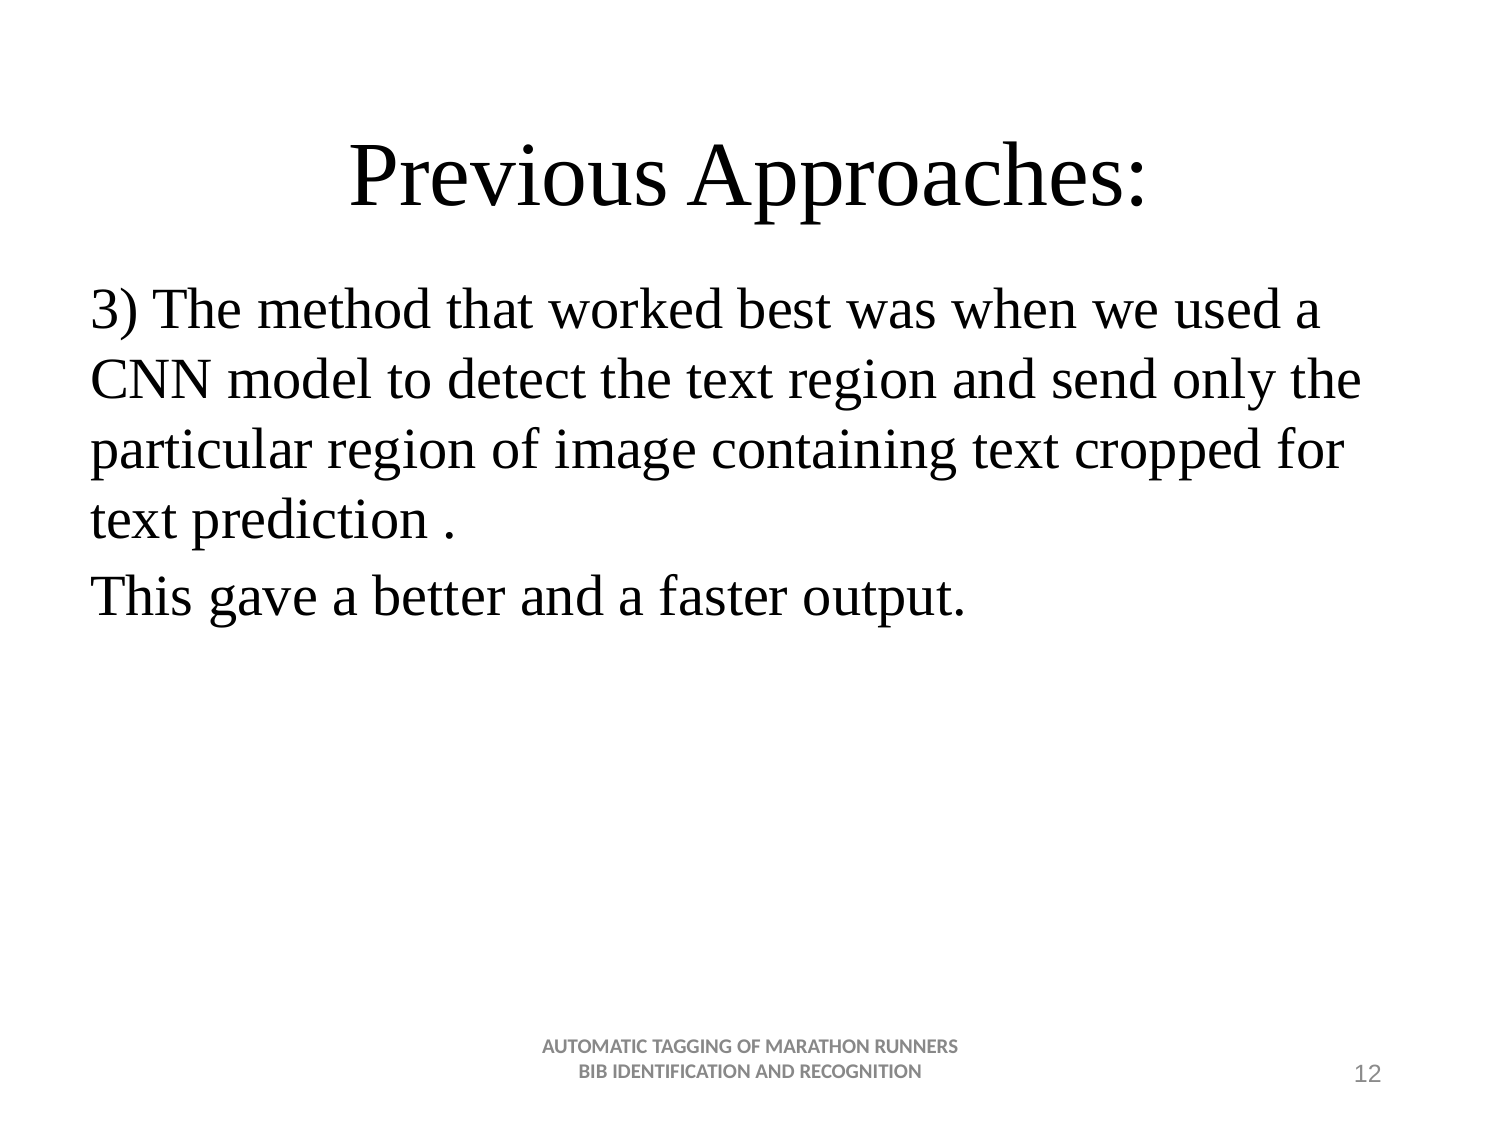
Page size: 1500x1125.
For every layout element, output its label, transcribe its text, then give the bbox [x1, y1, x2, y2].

title Previous Approaches: [103, 59, 1397, 262]
list 3) The method that worked best was when we used a CNN model to detect the text region and send only the particular region of image containing text cropped for text prediction . This gave a better and a faster output. [75, 262, 1425, 612]
slide_number 12 [1059, 1042, 1397, 1103]
text_box AUTOMATIC TAGGING OF MARATHON RUNNERS BIB IDENTIFICATION AND RECOGNITION [520, 1017, 980, 1103]
